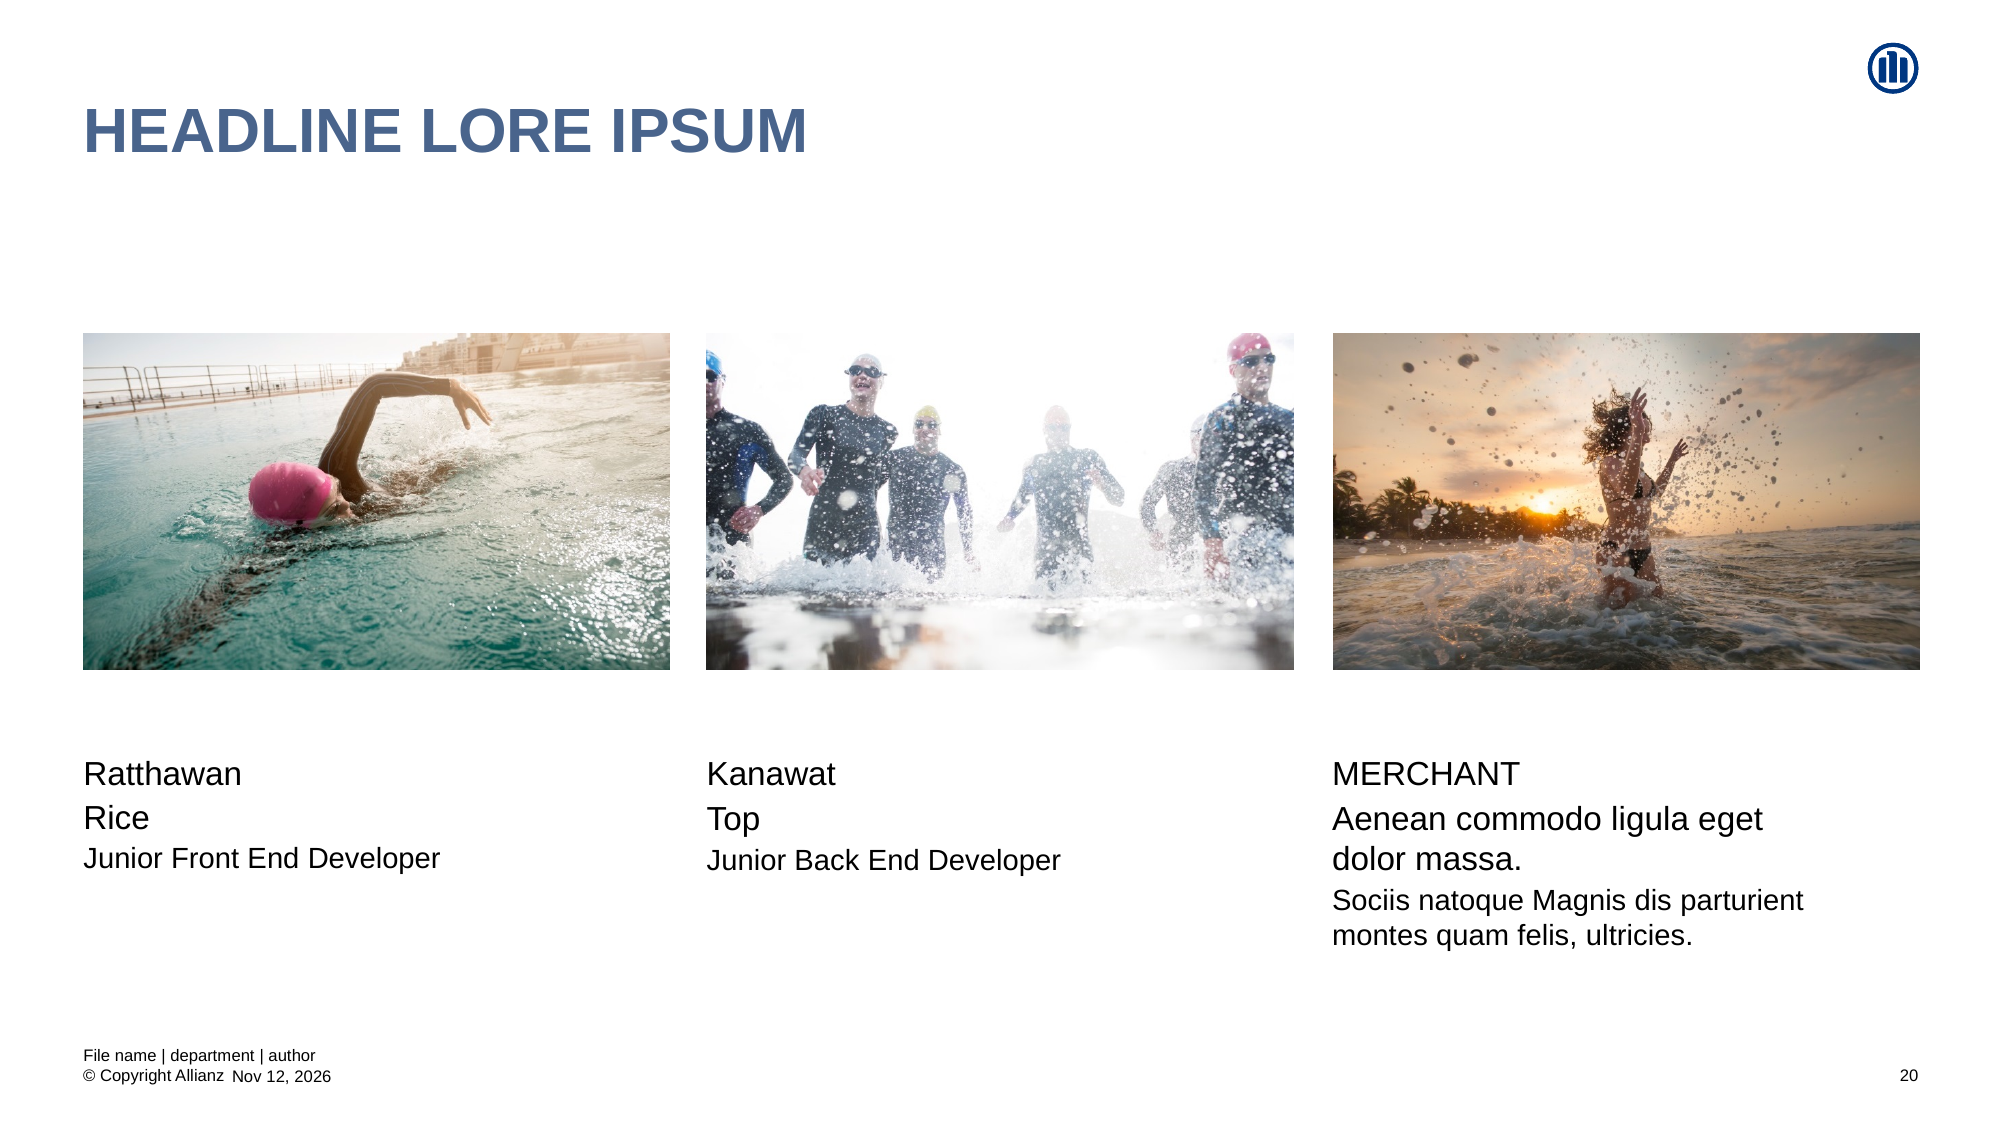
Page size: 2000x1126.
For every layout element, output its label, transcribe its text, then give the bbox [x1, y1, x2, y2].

slide_number 20 [1834, 1065, 1919, 1126]
list Kanawat Top Junior Back End Developer [706, 751, 1294, 1045]
picture [83, 333, 671, 670]
picture [1332, 333, 1920, 670]
list Ratthawan Rice Junior Front End Developer [83, 751, 670, 1044]
list MERCHANT Aenean commodo ligula eget dolor massa. Sociis natoque Magnis dis parturient montes quam felis, ultricies. [1331, 751, 1919, 1045]
title Headline Lore Ipsum [83, 84, 1835, 169]
slide_number 19-Aug-20 [232, 1066, 447, 1086]
footer File name | department | author [83, 1044, 1004, 1066]
picture [706, 333, 1294, 670]
